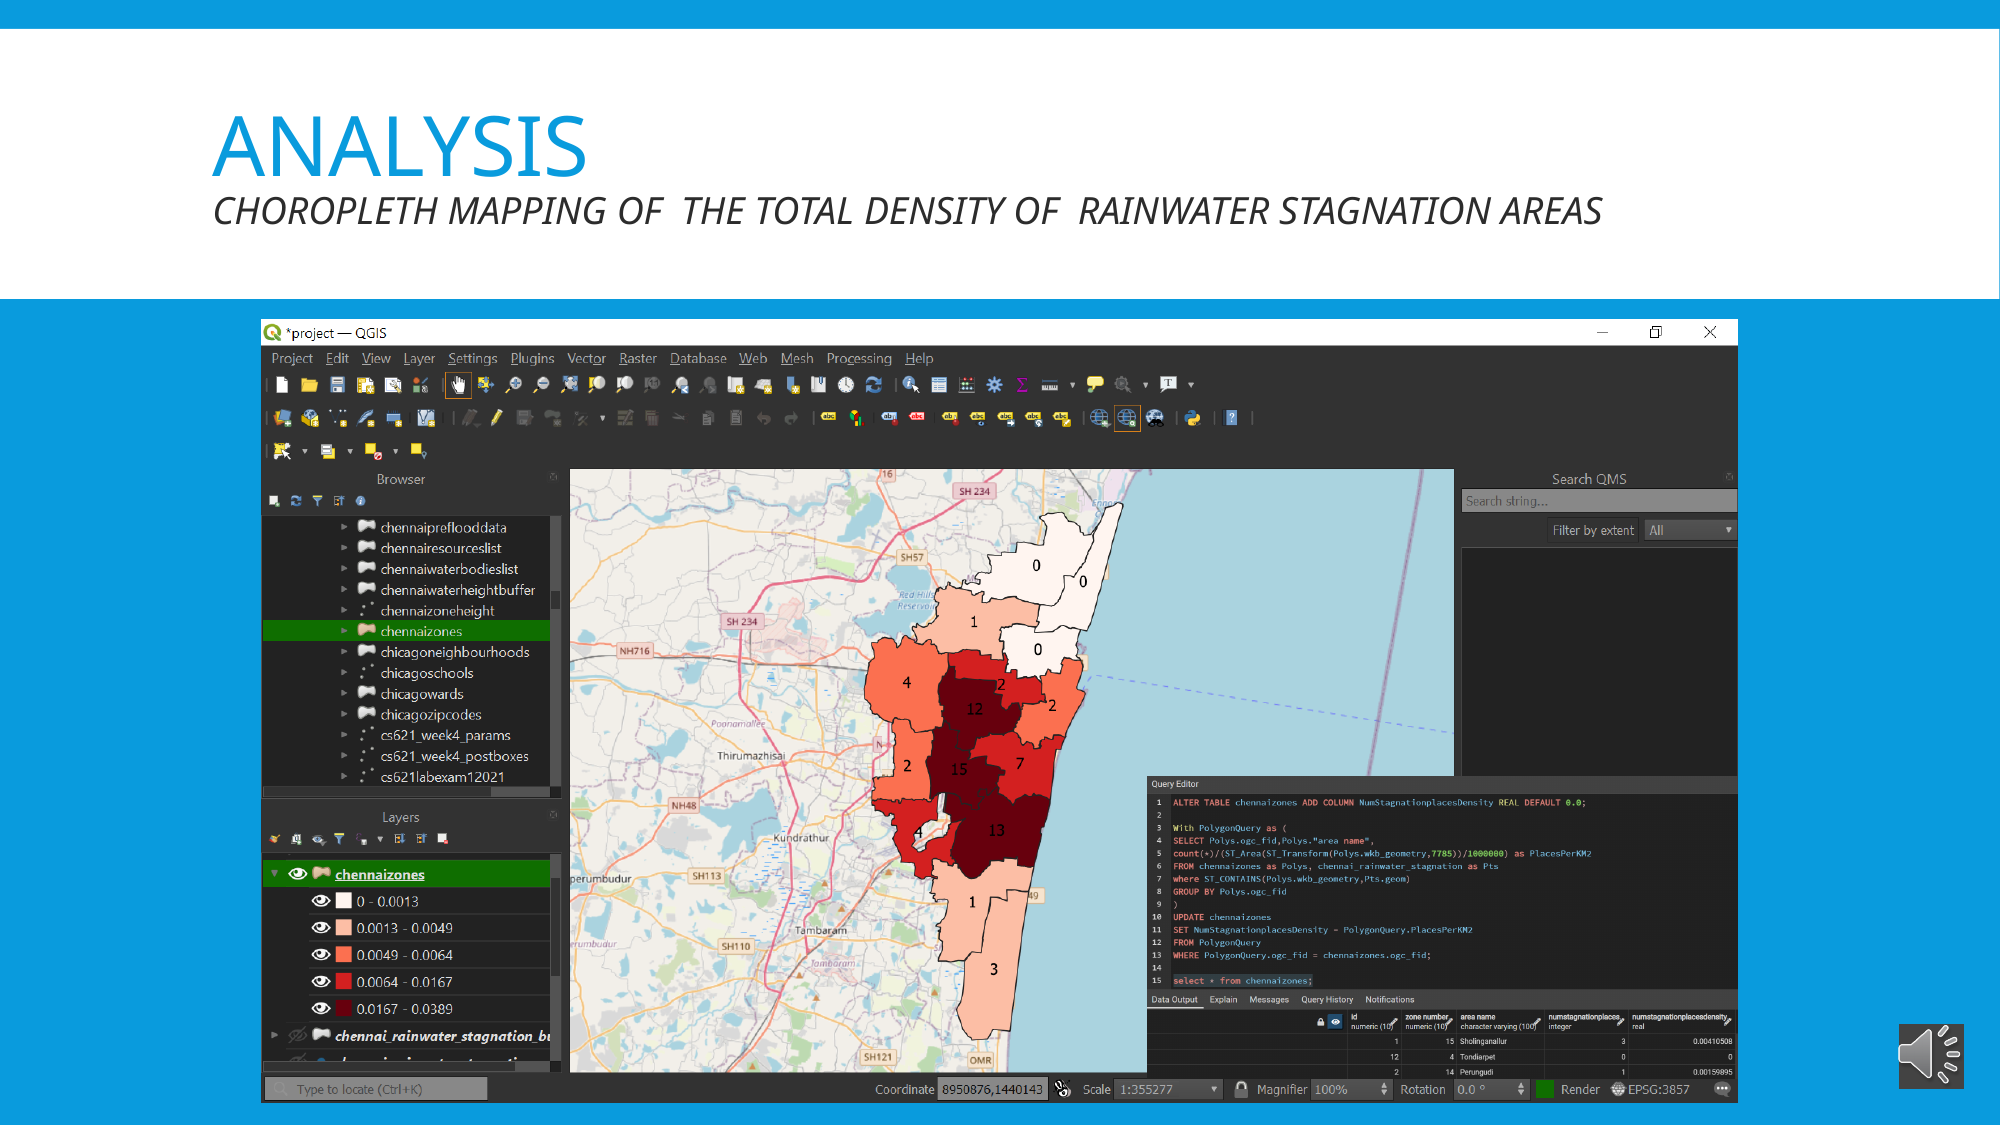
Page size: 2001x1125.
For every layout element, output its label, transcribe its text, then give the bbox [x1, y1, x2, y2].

picture [1899, 1025, 1963, 1088]
picture [262, 320, 1737, 1102]
title Analysis Choropleth mapping of the total density of Rainwater stagnation areas [197, 46, 1803, 295]
